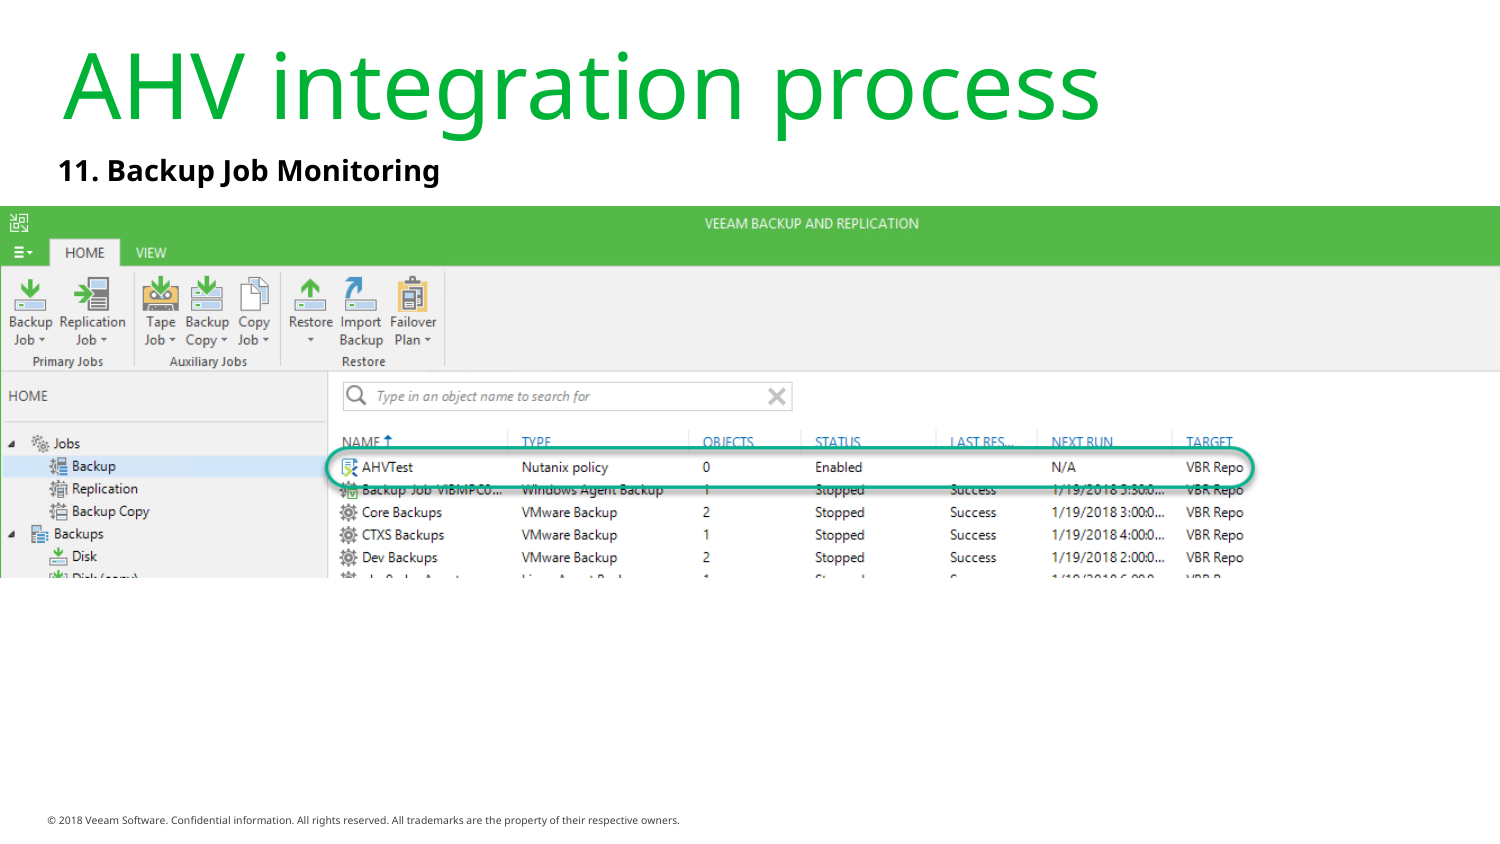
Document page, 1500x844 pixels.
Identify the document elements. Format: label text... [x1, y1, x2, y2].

picture [0, 205, 1500, 578]
text_box 11. Backup Job Monitoring [42, 144, 1436, 195]
title AHV integration process [63, 28, 1436, 140]
